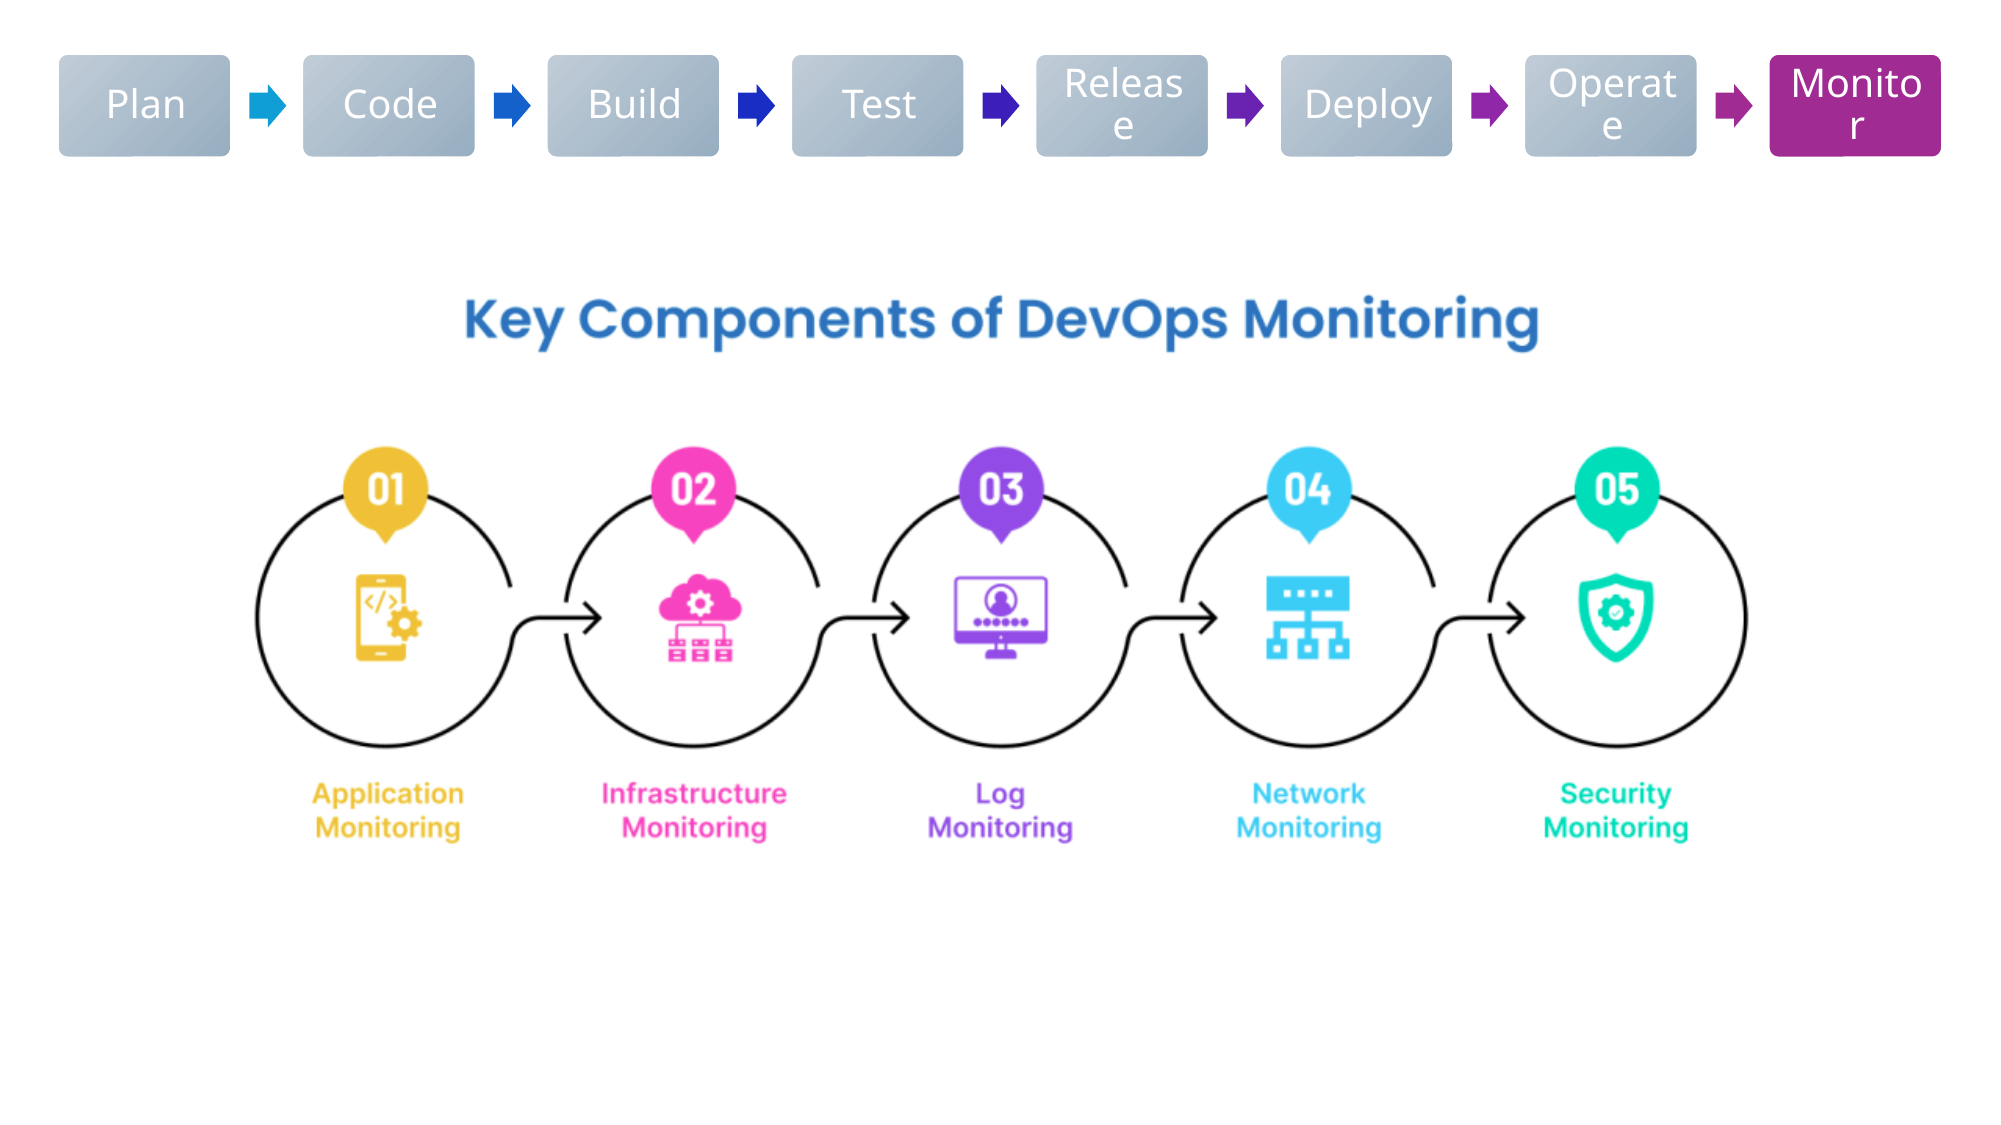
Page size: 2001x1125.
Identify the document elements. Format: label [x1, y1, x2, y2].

picture [206, 235, 1794, 1001]
text_box [56, 32, 1944, 179]
